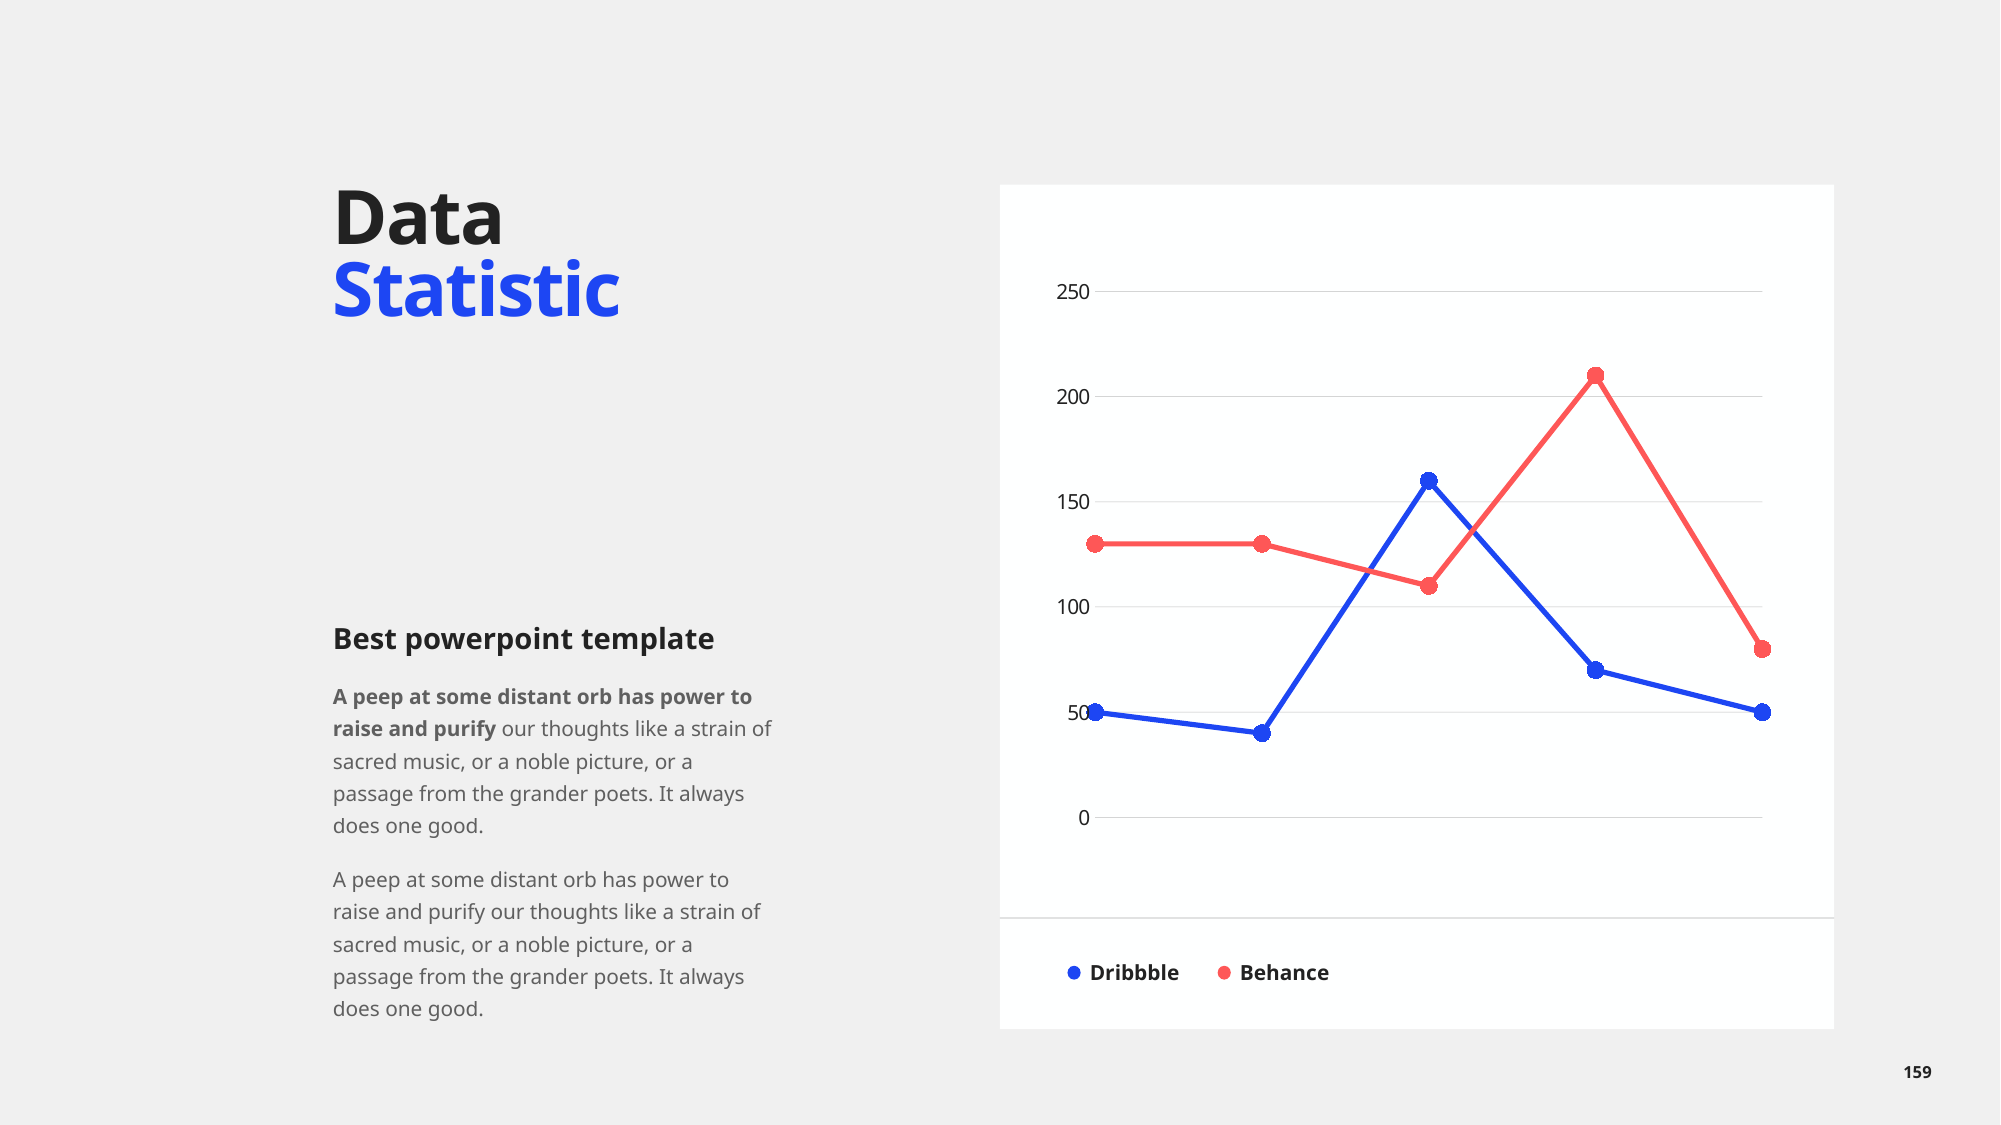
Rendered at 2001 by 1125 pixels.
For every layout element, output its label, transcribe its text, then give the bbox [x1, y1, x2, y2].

title Data Statistic [332, 155, 1835, 361]
chart [1032, 262, 1817, 873]
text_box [999, 184, 1835, 1030]
text_box Best powerpoint template A peep at some distant orb has power to raise and purify our thoughts like a strain of sacred music, or a noble picture, or a passage from the grander poets. It always does one good. A peep at some distant orb has power to raise and purify our thoughts like a strain of sacred music, or a noble picture, or a passage from the grander poets. It always does one good. [332, 603, 810, 1027]
